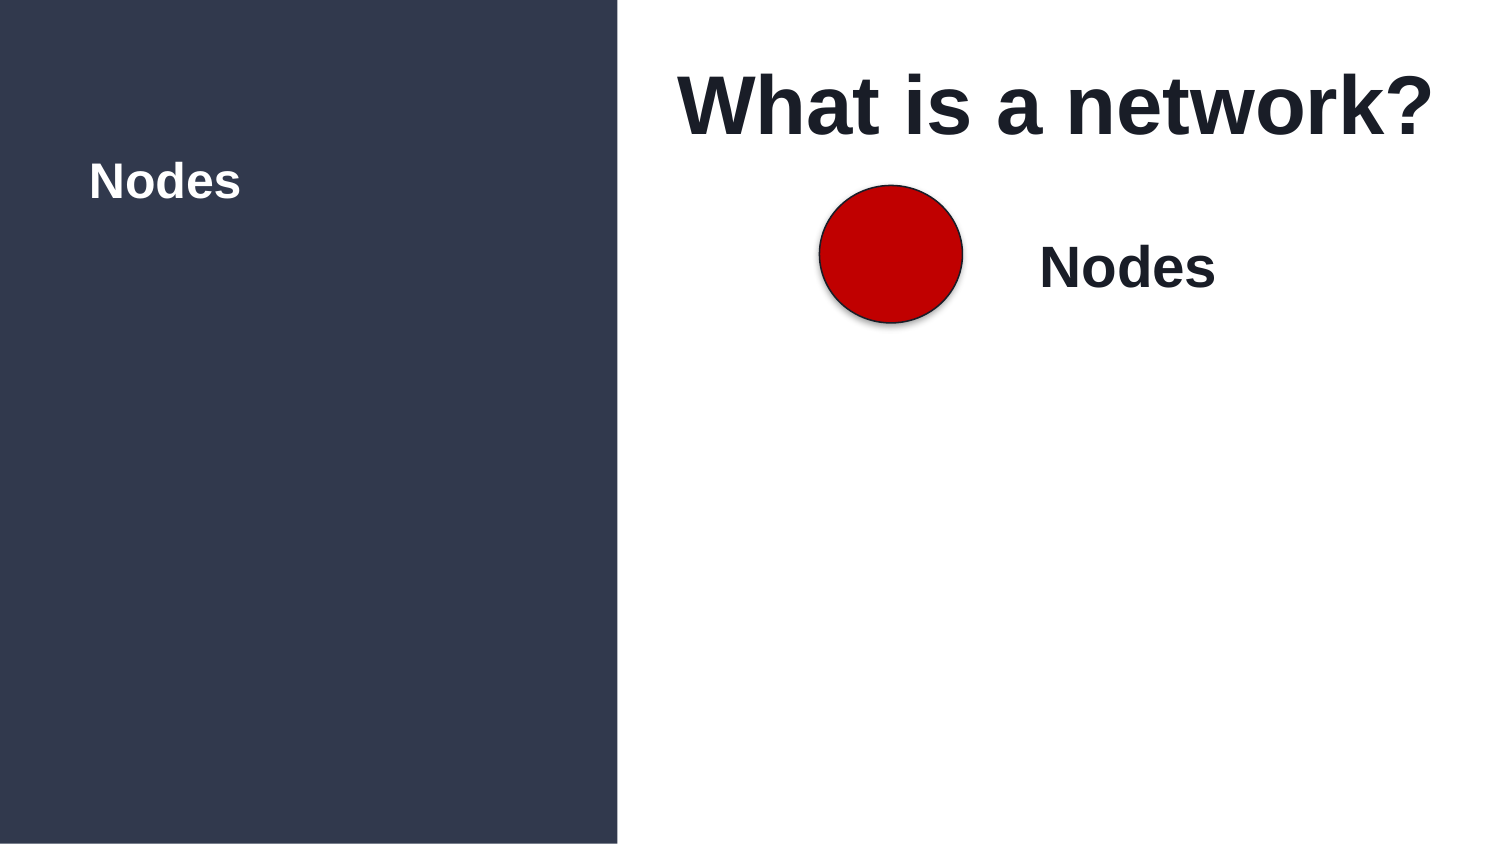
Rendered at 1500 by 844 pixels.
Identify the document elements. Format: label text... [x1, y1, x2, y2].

list Nodes [50, 133, 538, 581]
title What is a network? [662, 36, 1463, 186]
text_box Nodes [1000, 221, 1289, 307]
text_box [818, 184, 964, 324]
